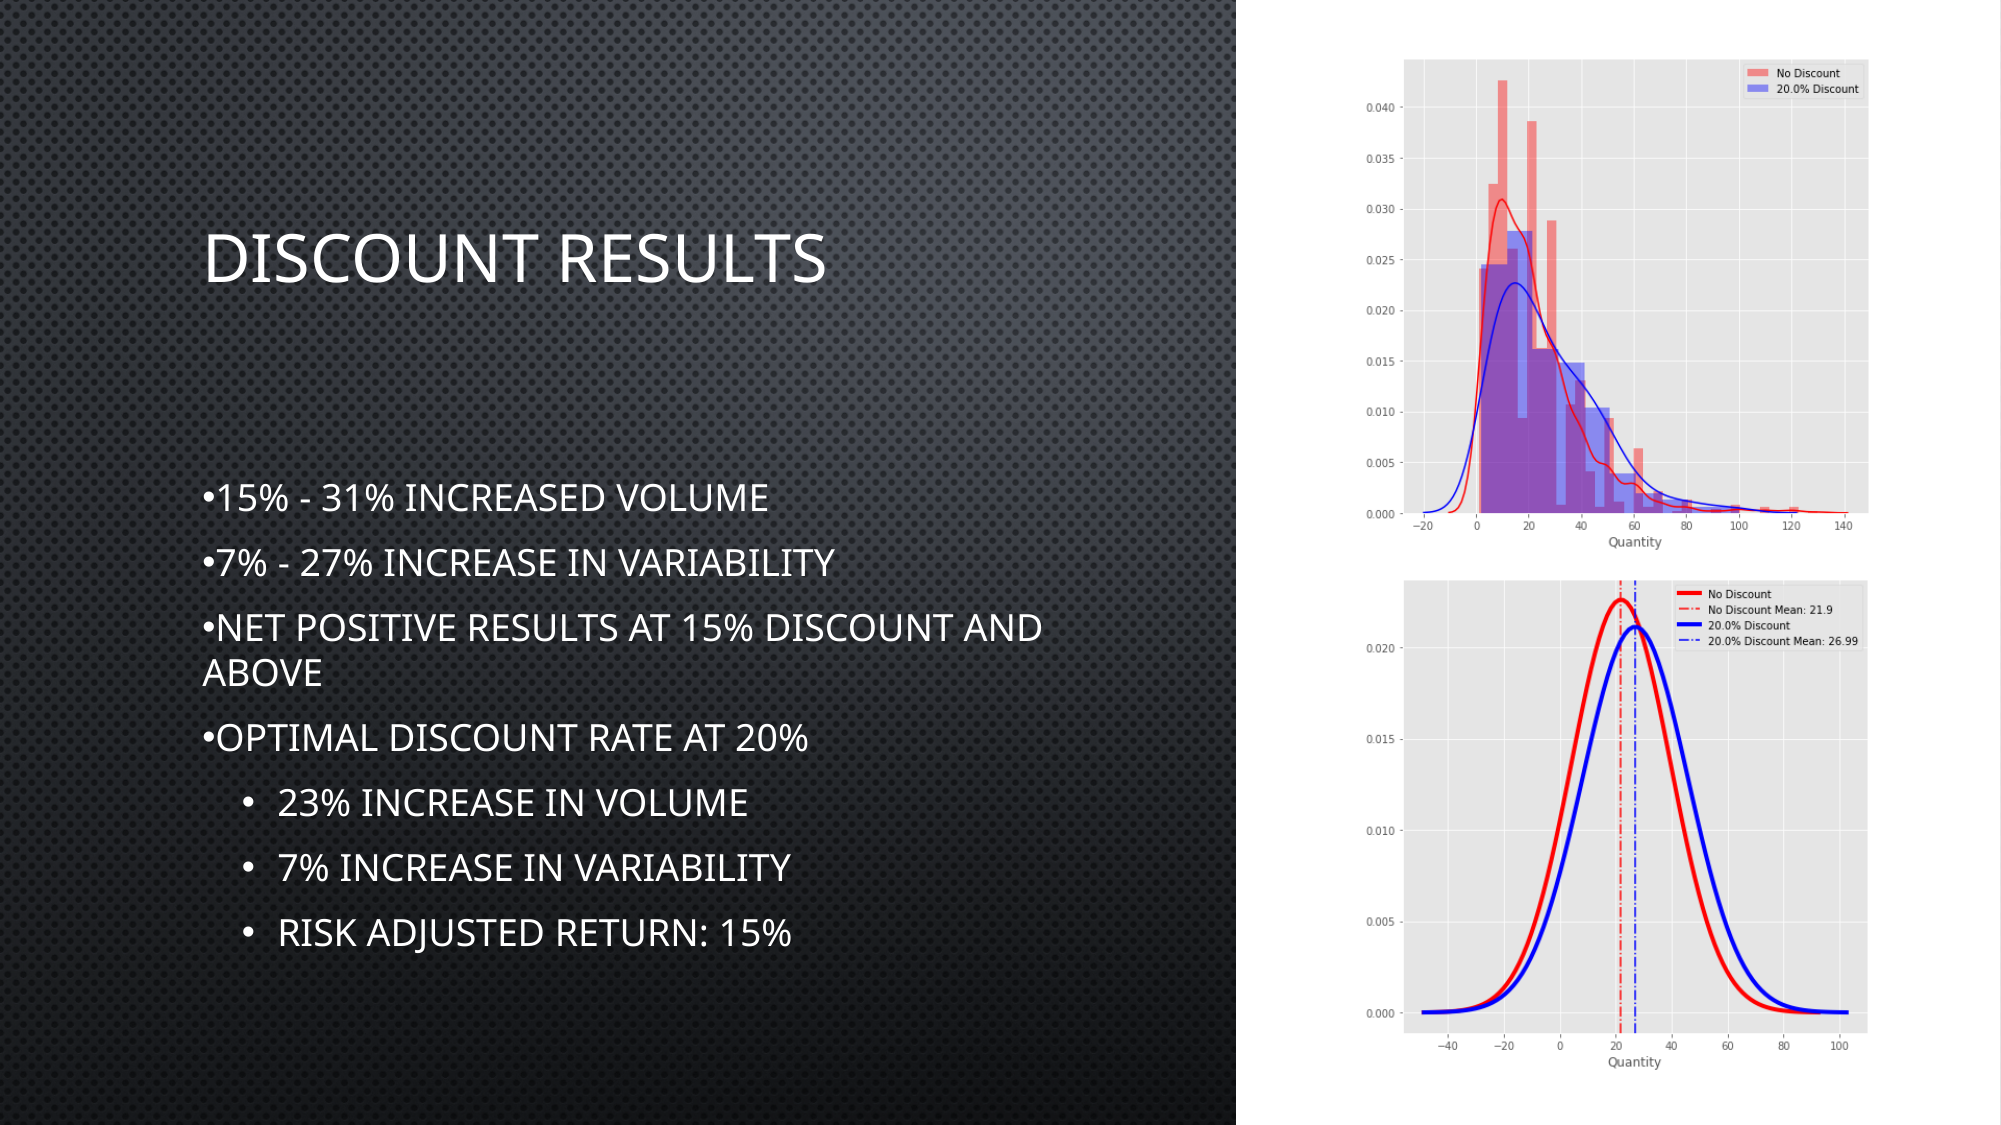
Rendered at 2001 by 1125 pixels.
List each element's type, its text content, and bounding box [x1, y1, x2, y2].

title Discount Results [187, 99, 1178, 413]
text_box [1234, 0, 2000, 1125]
text_box 15% - 31% increased volume 7% - 27% increase in variability Net Positive Results at 15% discount and above Optimal Discount Rate at 20% 23% increase in volume 7% increase in variability Risk Adjusted Return: 15% [187, 437, 1159, 991]
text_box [1358, 47, 1879, 1076]
